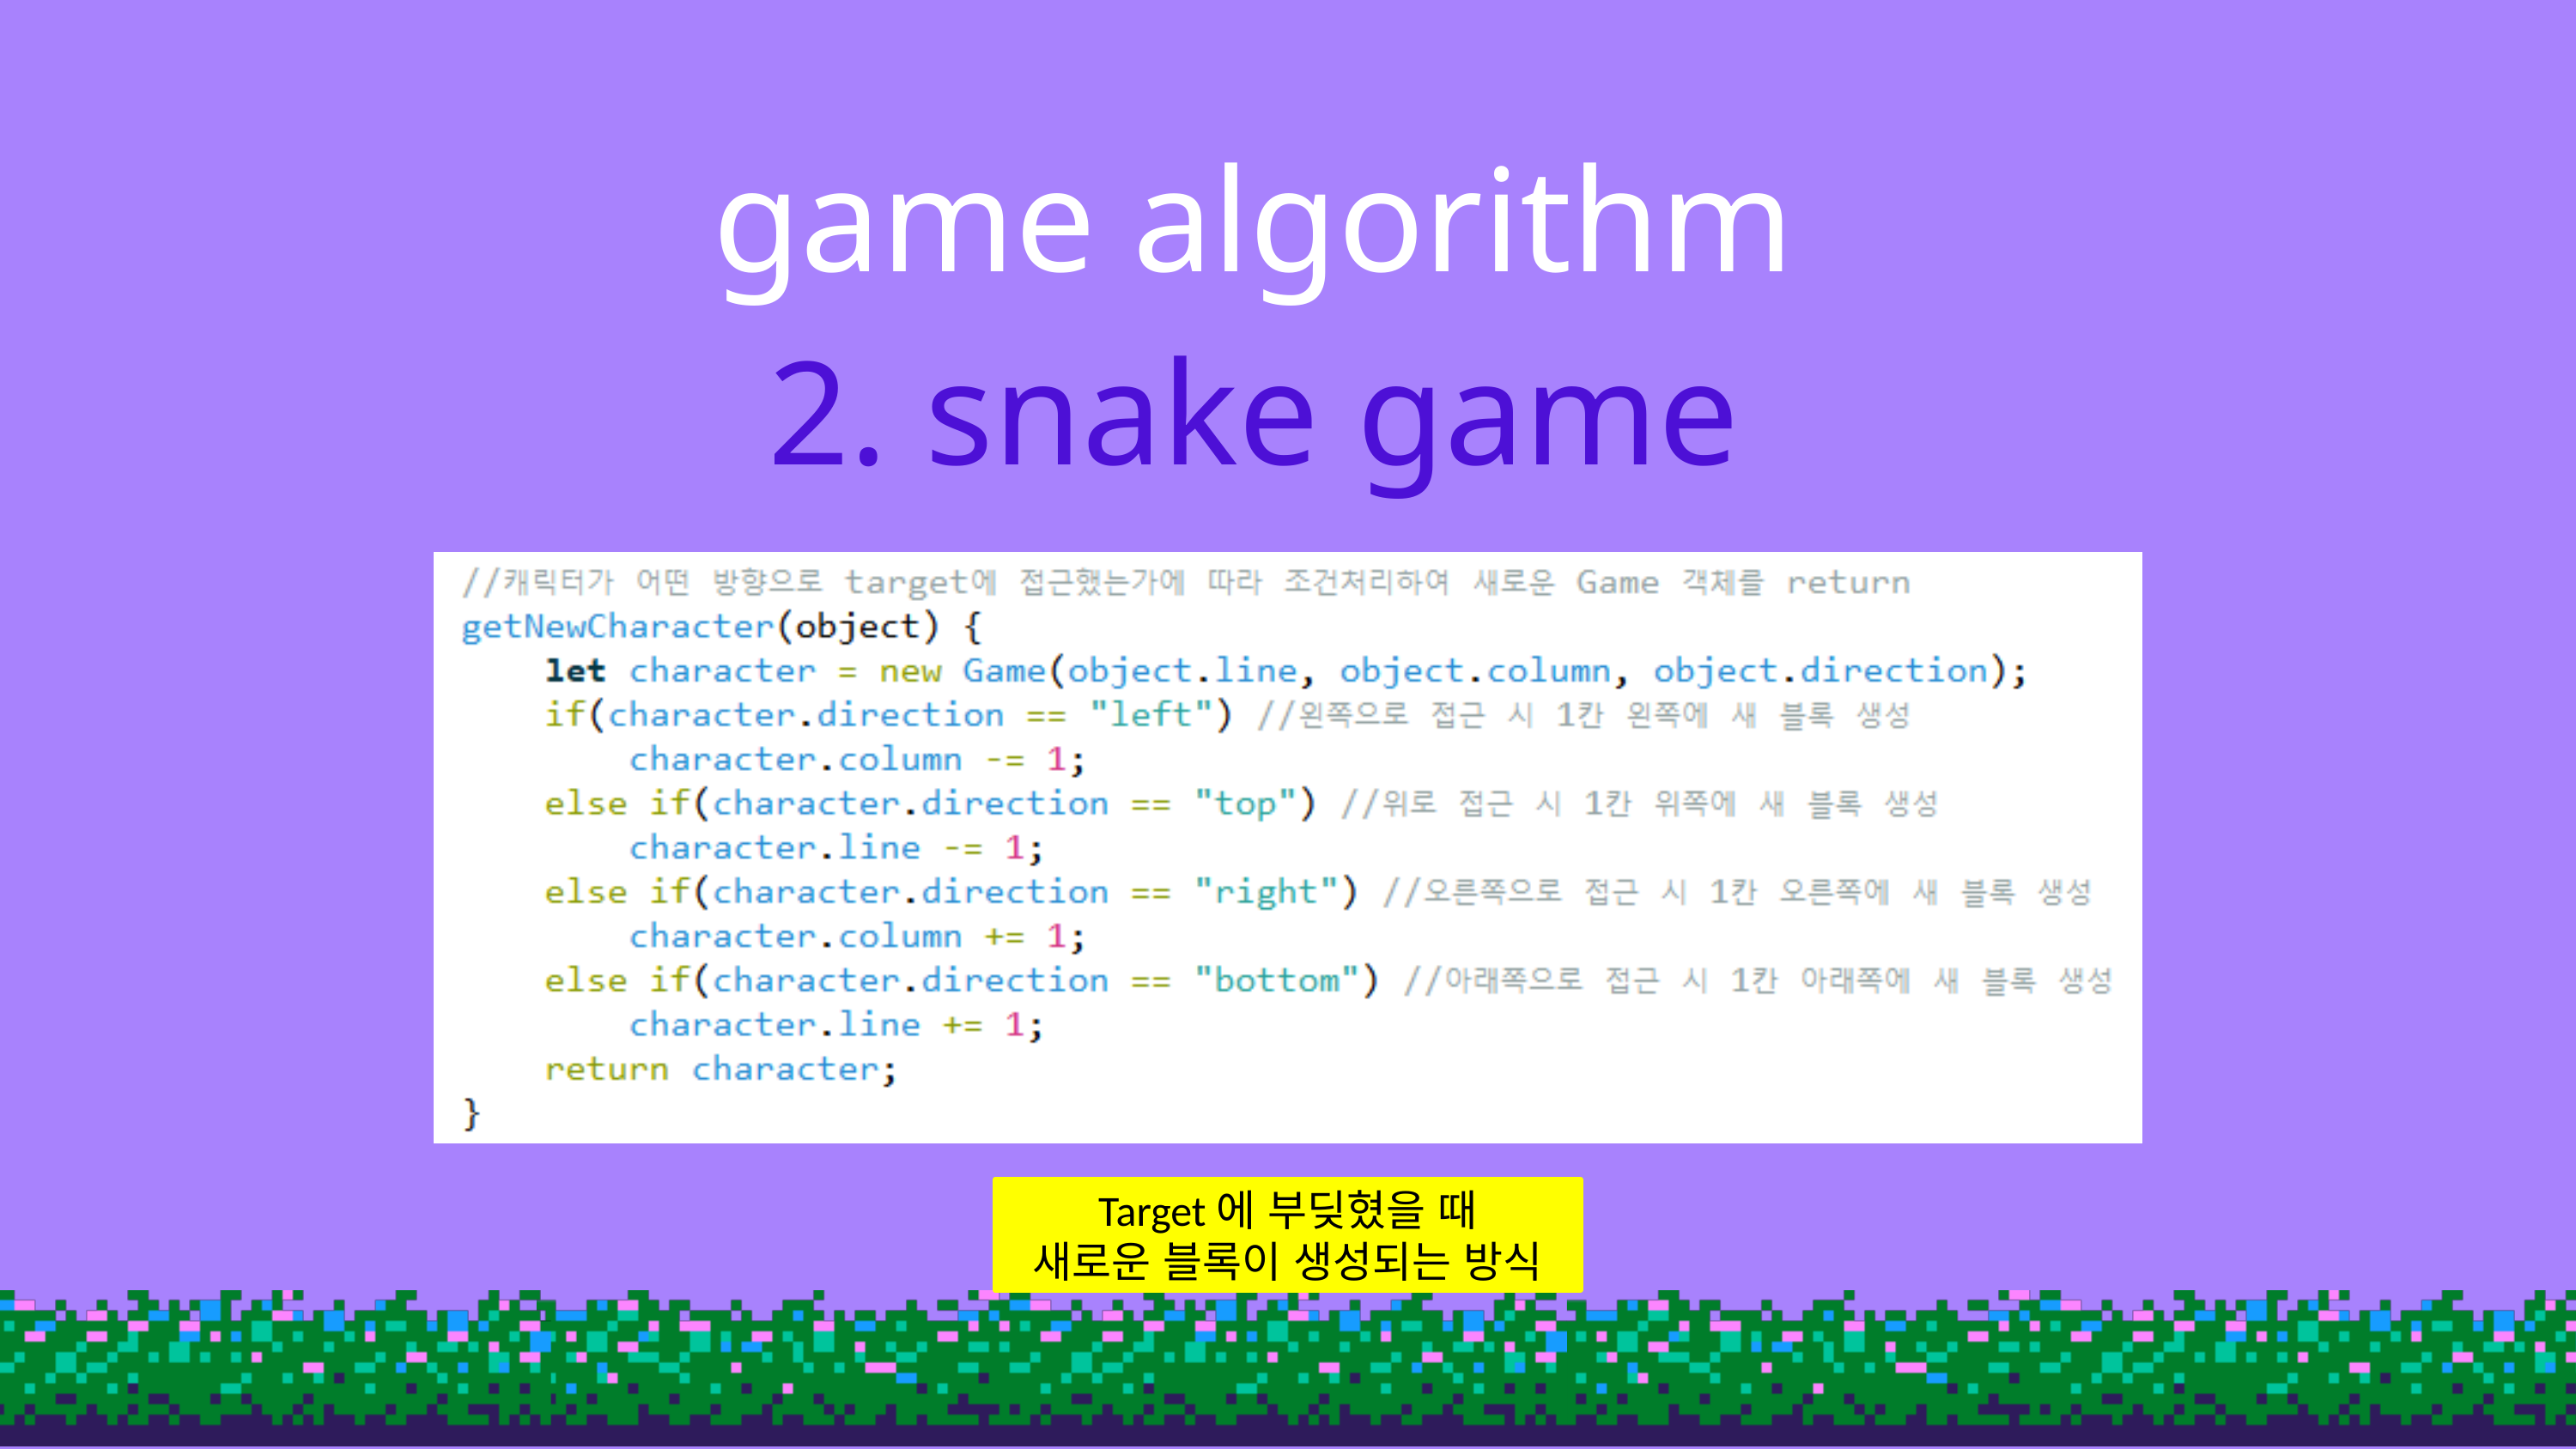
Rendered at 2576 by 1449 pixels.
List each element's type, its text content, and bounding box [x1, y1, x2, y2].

text_box [1567, 1290, 2576, 1446]
text_box [0, 1290, 551, 1446]
picture [434, 552, 2142, 1143]
text_box [551, 1290, 1567, 1446]
text_box game algorithm 2. snake game [278, 106, 2229, 494]
text_box Target에 부딪혔을 때 새로운 블록이 생성되는 방식 [993, 1178, 1583, 1292]
